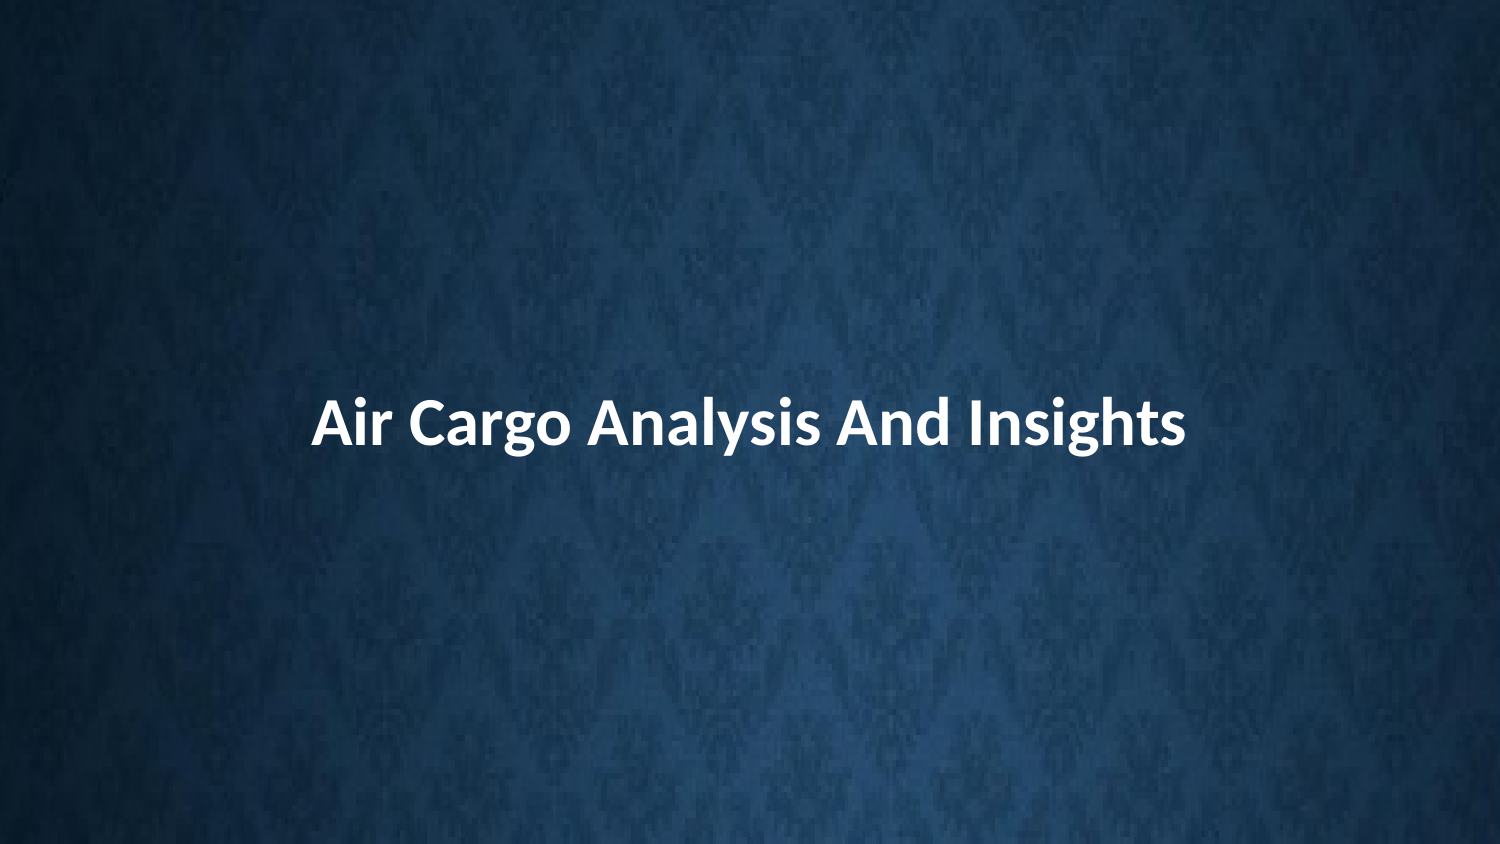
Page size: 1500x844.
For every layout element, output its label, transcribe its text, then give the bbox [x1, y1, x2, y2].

picture [0, 0, 1500, 844]
title Air Cargo Analysis And Insights [253, 132, 1247, 715]
